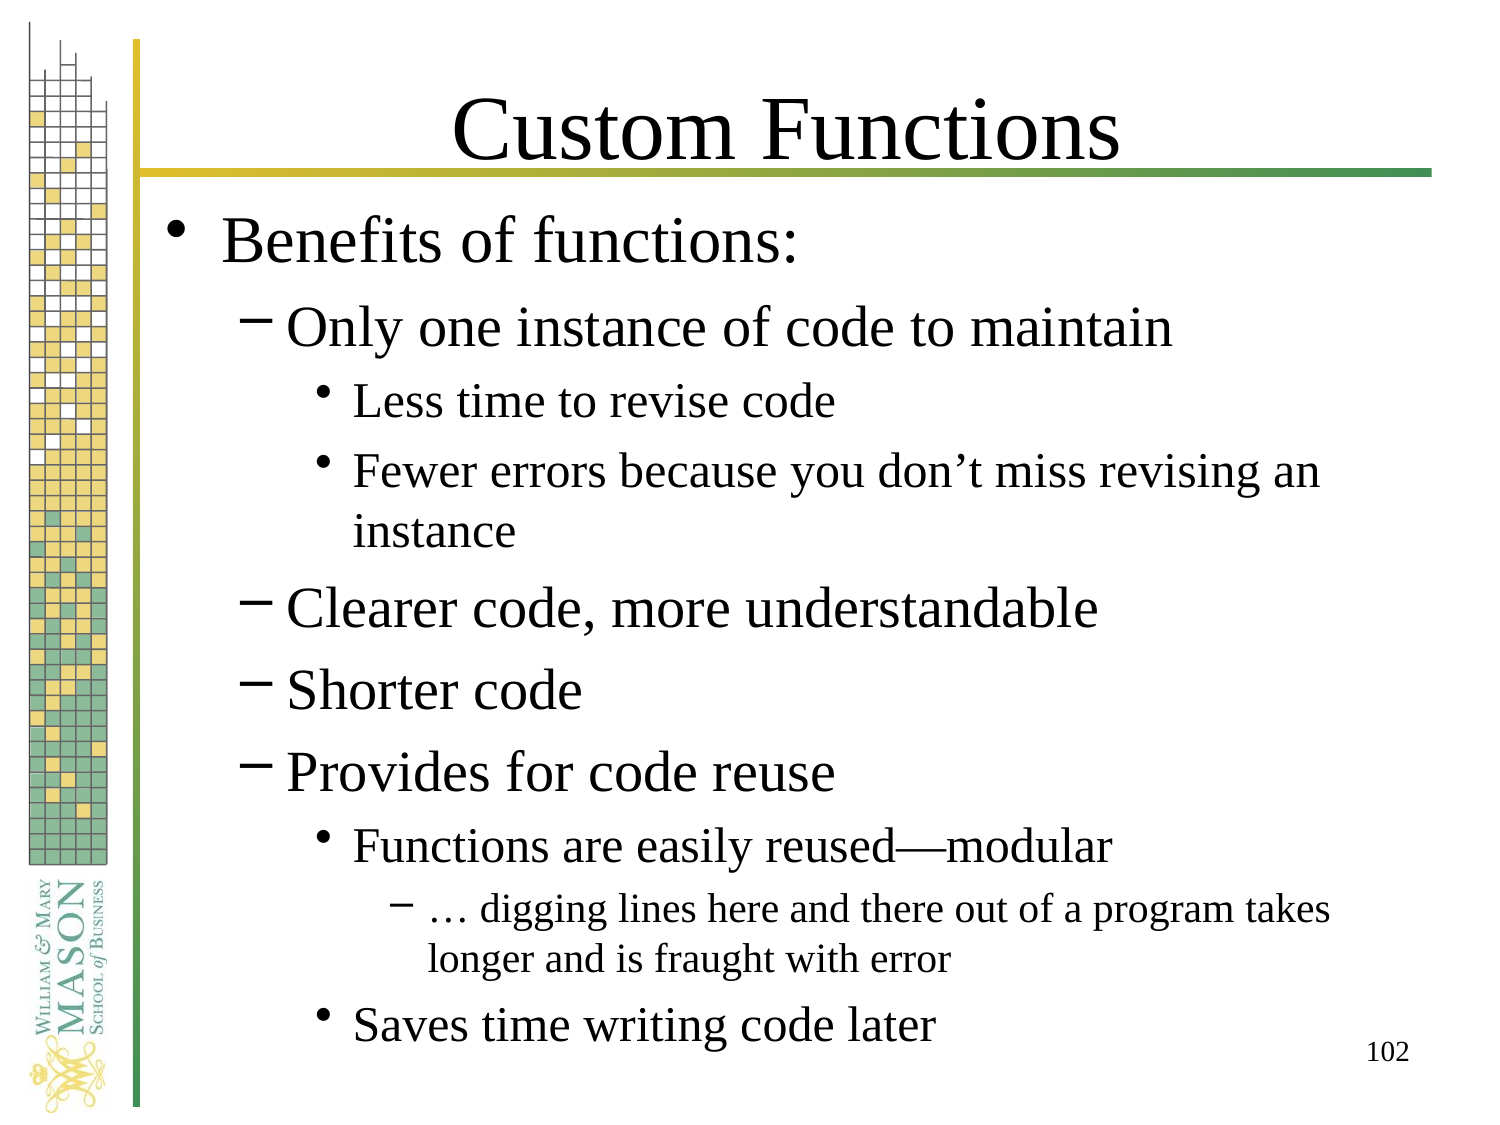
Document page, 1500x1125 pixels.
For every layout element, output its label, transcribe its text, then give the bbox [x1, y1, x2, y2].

slide_number 102 [1048, 1024, 1426, 1103]
slide_number 69 [29, 879, 107, 1113]
title Custom Functions [150, 45, 1425, 188]
list Benefits of functions: Only one instance of code to maintain Less time to revise code Fewer errors because you don’t miss revising an instance Clearer code, more understandable Shorter code Provides for code reuse Functions are easily reused—modular … digging lines here and there out of a program takes longer and is fraught with error Saves time writing code later [150, 188, 1425, 1005]
